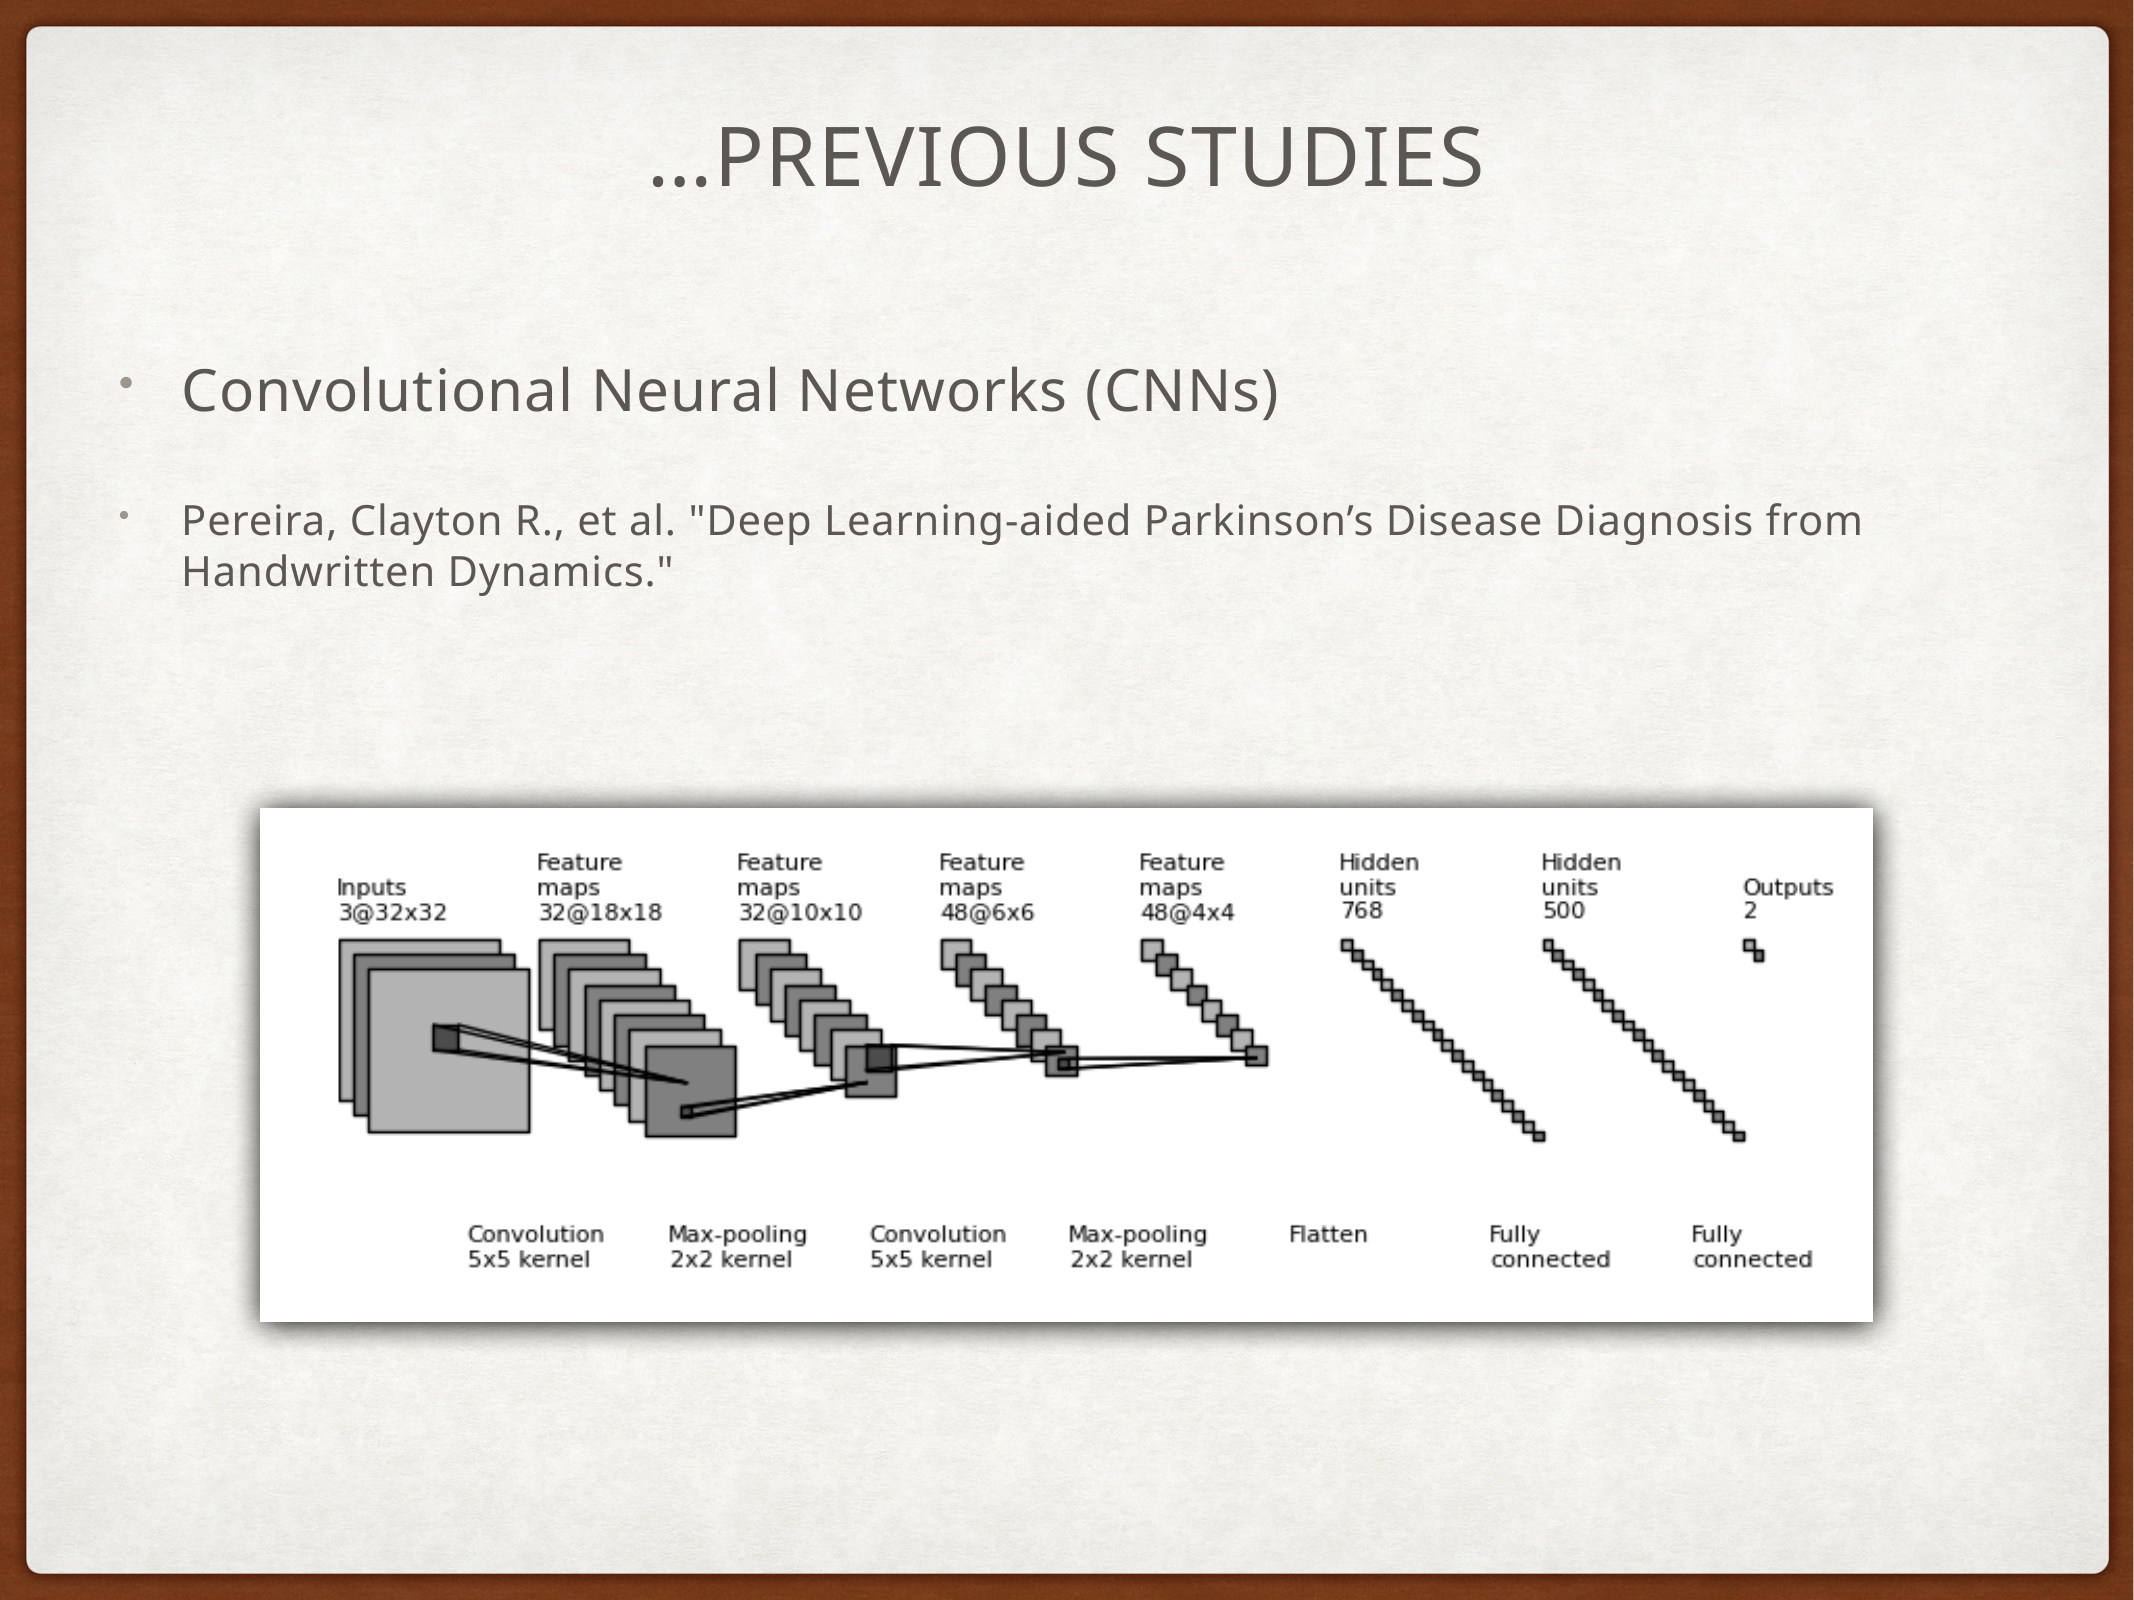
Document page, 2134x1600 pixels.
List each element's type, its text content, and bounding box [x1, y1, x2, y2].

list Convolutional Neural Networks (CNNs) Pereira, Clayton R., et al. "Deep Learning-aided Parkinson’s Disease Diagnosis from Handwritten Dynamics." [109, 344, 2024, 1451]
picture [0, 0, 2134, 1600]
title …previous studies [109, 95, 2024, 220]
